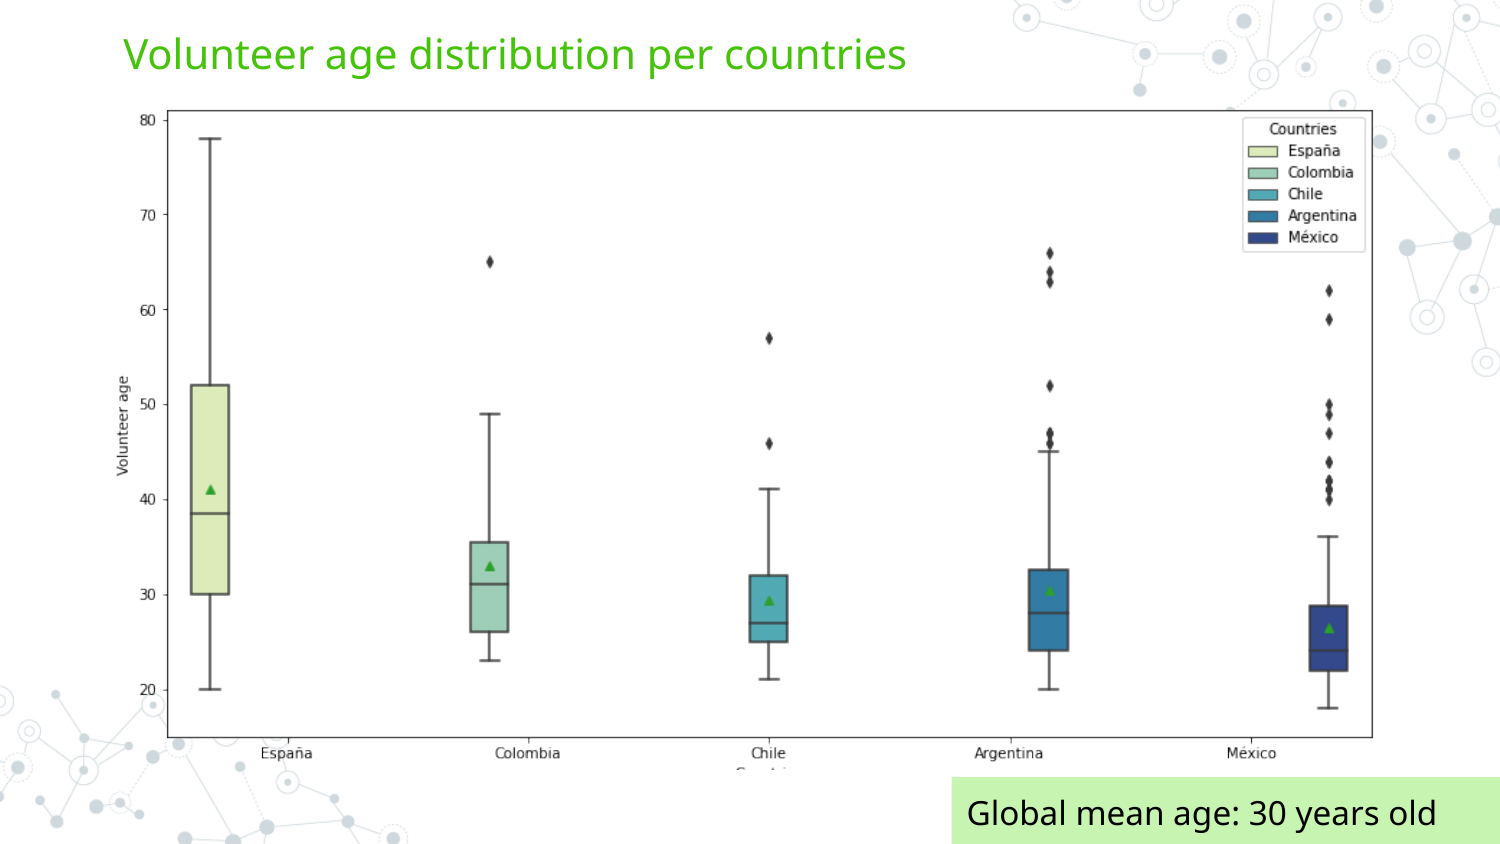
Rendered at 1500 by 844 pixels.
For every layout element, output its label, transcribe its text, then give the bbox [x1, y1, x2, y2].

text_box Global mean age: 30 years old [951, 776, 1500, 844]
picture [0, 0, 1500, 844]
title Volunteer age distribution per countries [108, 0, 1351, 94]
